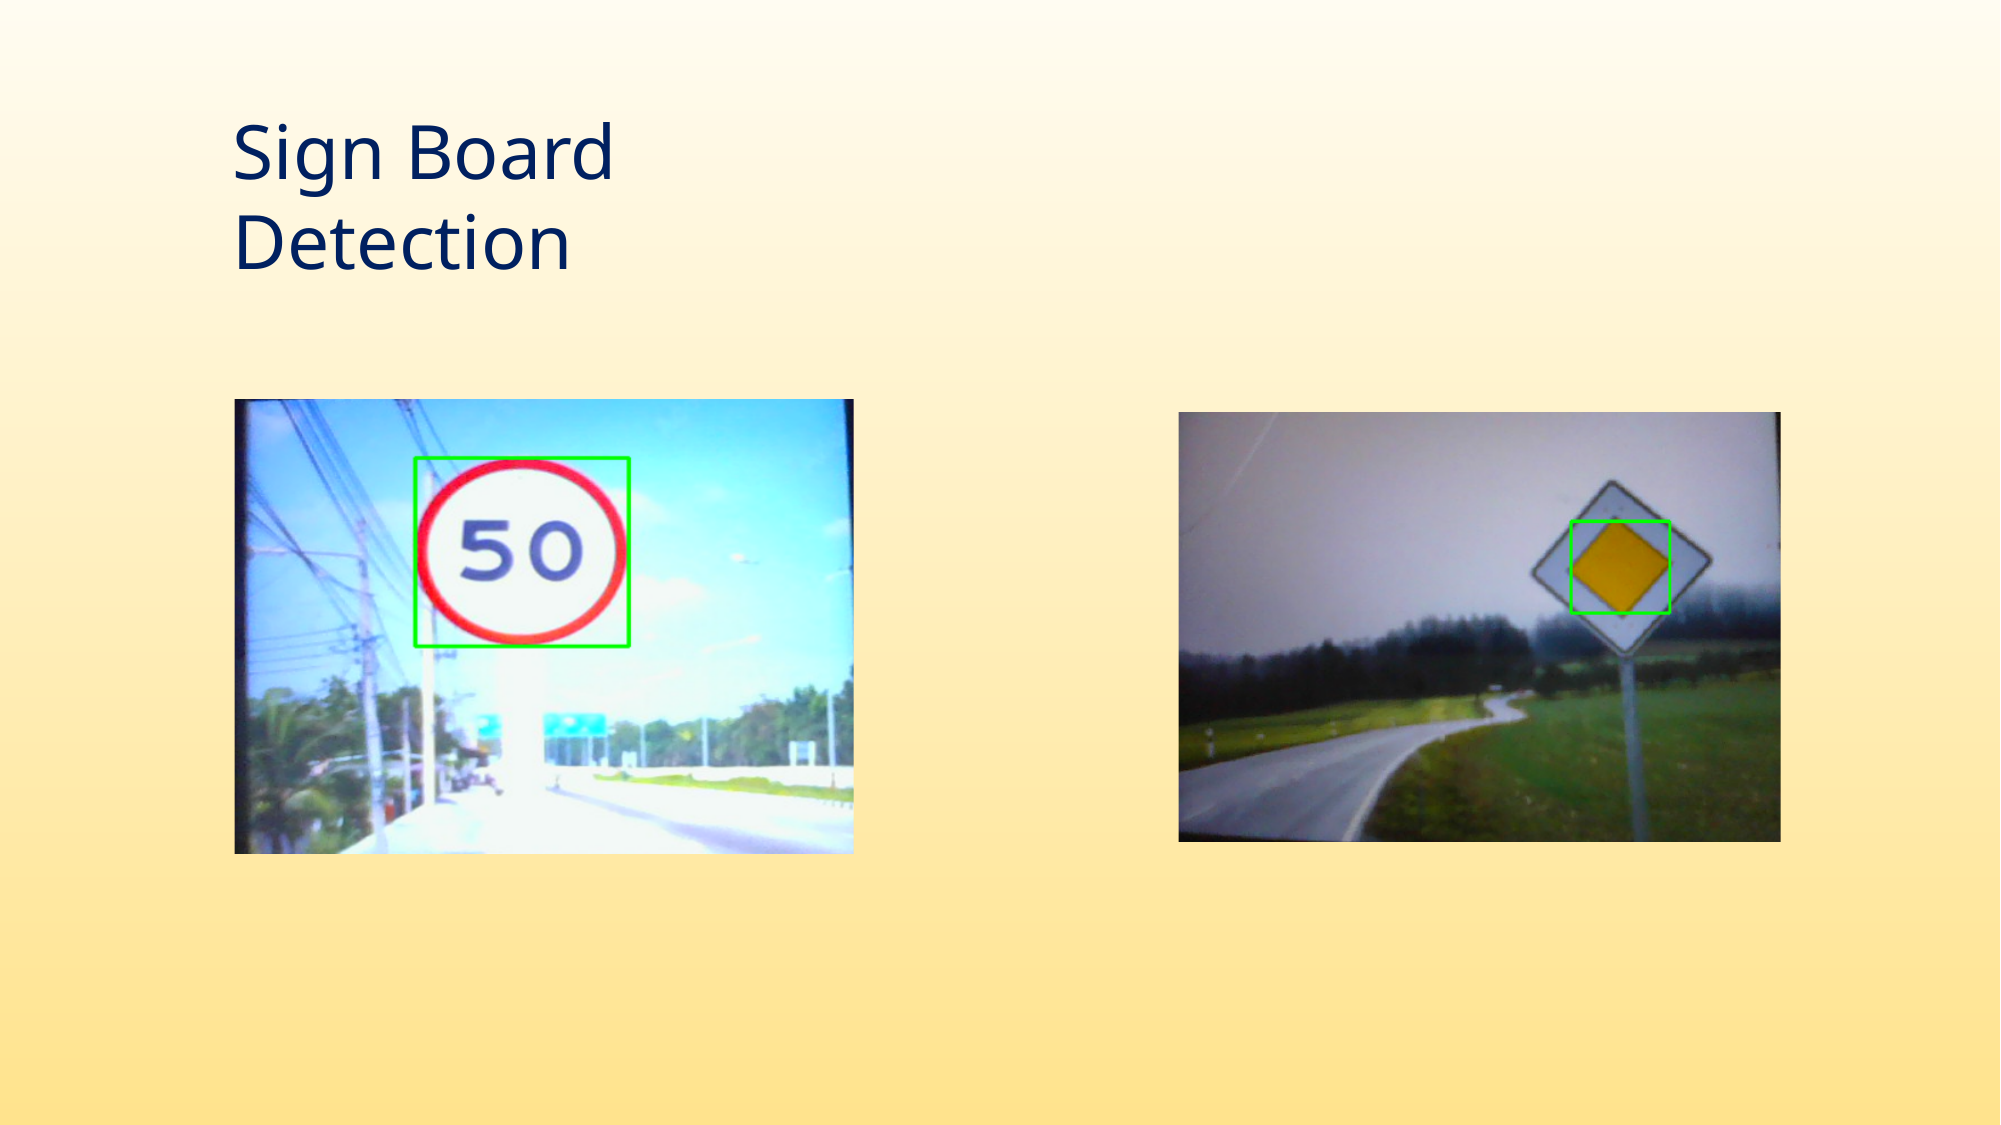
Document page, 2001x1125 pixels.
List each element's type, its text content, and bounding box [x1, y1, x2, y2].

picture [234, 399, 854, 854]
picture [1178, 412, 1781, 842]
text_box Sign Board Detection [217, 97, 914, 292]
